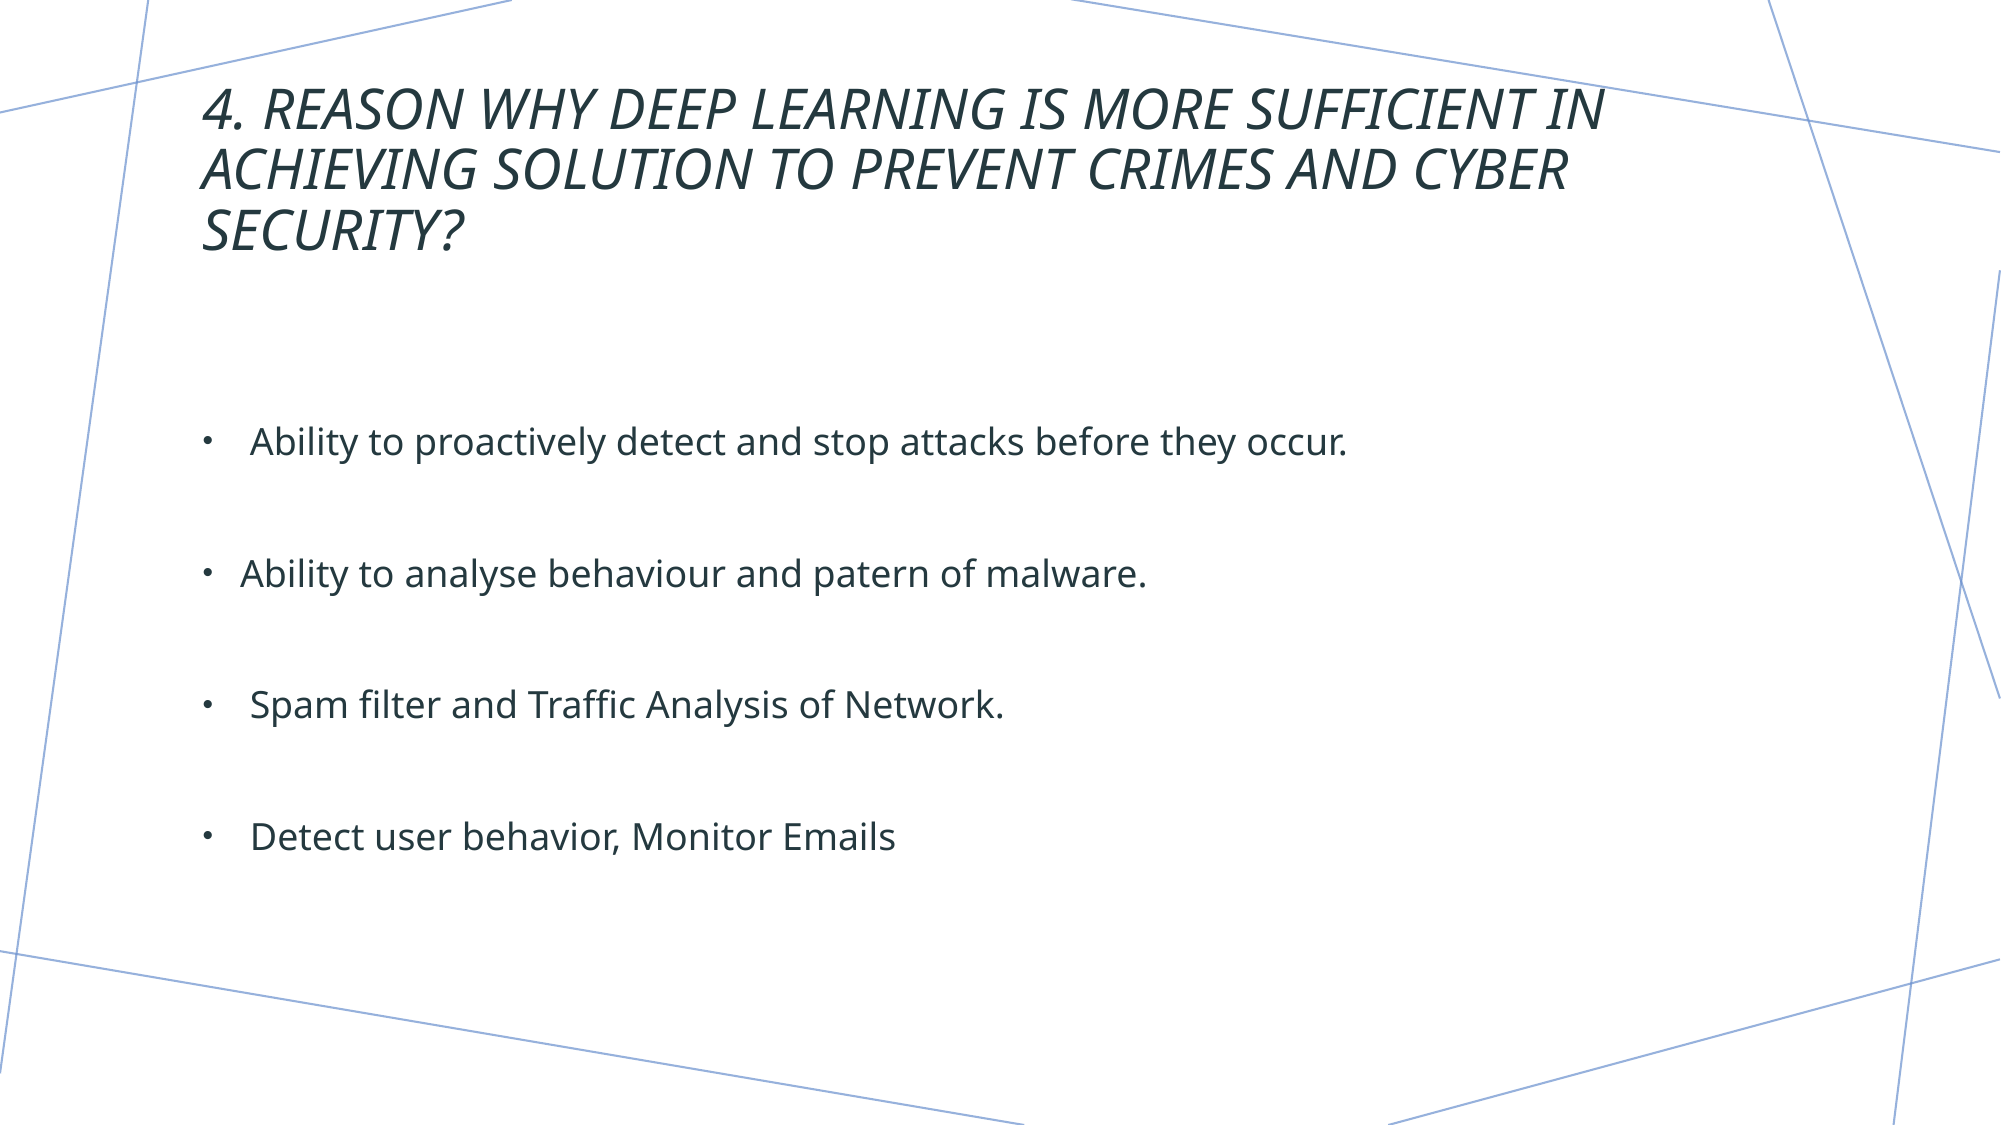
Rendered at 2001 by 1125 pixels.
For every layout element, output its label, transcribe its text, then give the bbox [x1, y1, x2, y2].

list Ability to proactively detect and stop attacks before they occur. Ability to analyse behaviour and patern of malware. Spam filter and Traffic Analysis of Network. Detect user behavior, Monitor Emails [187, 329, 1813, 990]
title 4. Reason why Deep learning is more sufficient in achieving solution to prevent crimes and cyber Security? [187, 55, 1813, 288]
